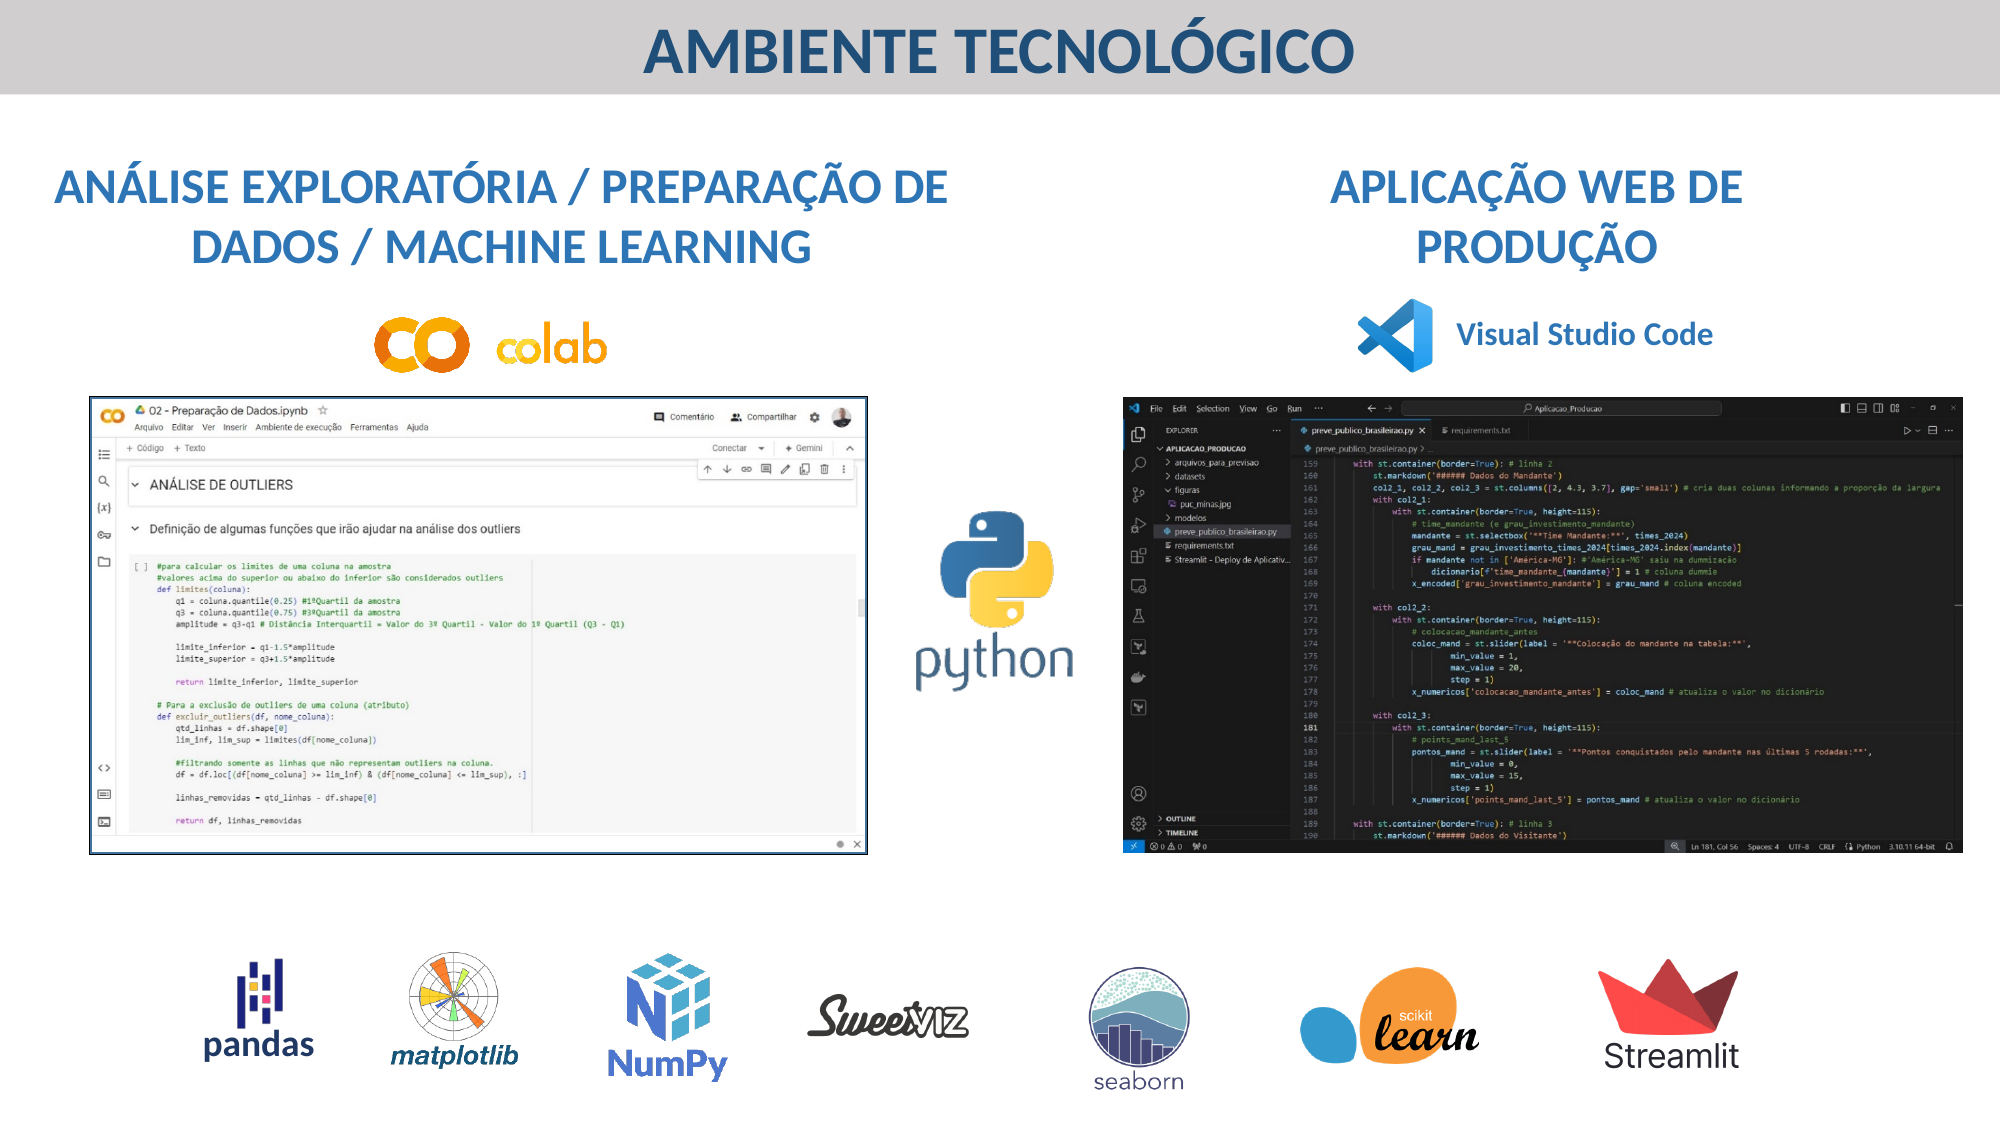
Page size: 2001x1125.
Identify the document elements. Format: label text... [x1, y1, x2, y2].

picture [91, 273, 1963, 853]
picture [343, 296, 607, 393]
text_box AMBIENTE TECNOLÓGICO [0, 0, 2000, 95]
text_box APLICAÇÃO WEB DE PRODUÇÃO [1205, 145, 1869, 281]
picture [390, 951, 518, 1069]
text_box ANÁLISE EXPLORATÓRIA / PREPARAÇÃO DE DADOS / MACHINE LEARNING [0, 145, 1004, 281]
picture [1586, 959, 1757, 1088]
picture [1300, 967, 1479, 1064]
picture [591, 941, 745, 1095]
text_box pandas [187, 1011, 330, 1071]
text_box Visual Studio Code [1458, 304, 1730, 360]
picture [1080, 961, 1198, 1102]
picture [776, 989, 1000, 1043]
picture [222, 956, 297, 1032]
